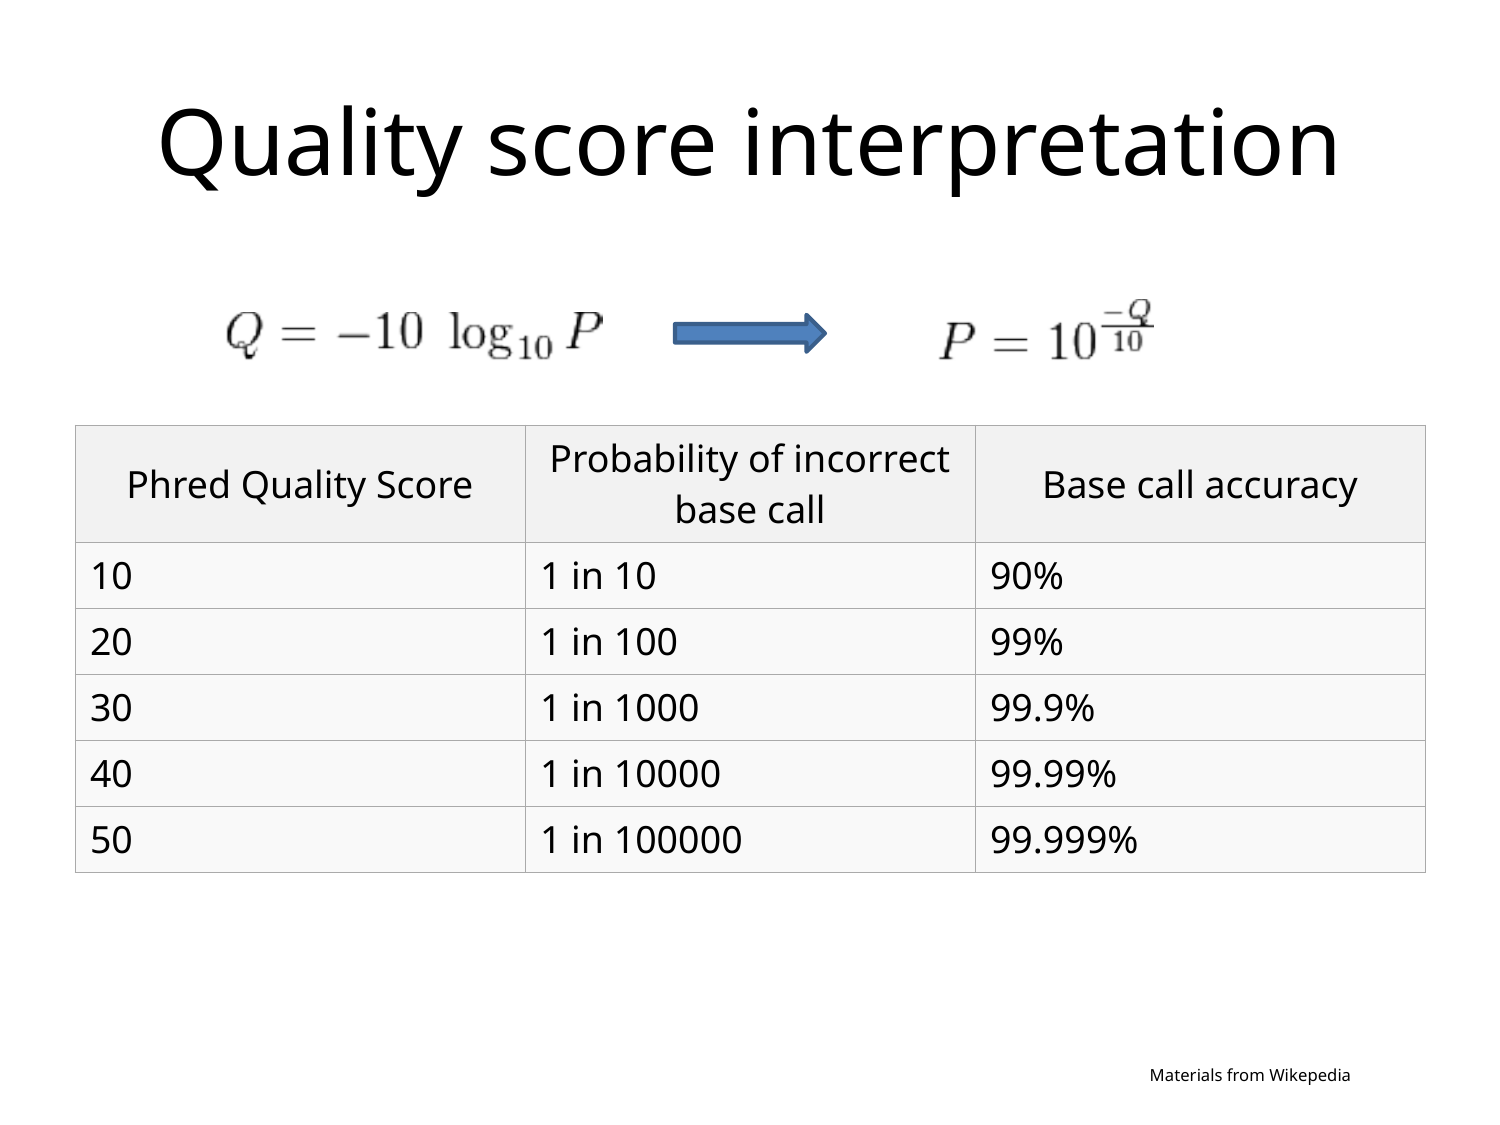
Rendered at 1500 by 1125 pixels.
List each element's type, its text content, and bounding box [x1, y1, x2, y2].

table_cell 99.99% [976, 741, 1425, 806]
table_cell 99.999% [976, 807, 1425, 872]
table_cell 1 in 1000 [526, 675, 975, 740]
table_cell 30 [76, 675, 525, 740]
table_cell 1 in 100 [526, 609, 975, 674]
text_box Materials from Wikepedia [1134, 1057, 1367, 1092]
picture [937, 299, 1154, 363]
table_cell 99% [976, 609, 1425, 674]
text_box [672, 312, 828, 354]
title Quality score interpretation [75, 45, 1425, 233]
table_header Base call accuracy [976, 426, 1425, 542]
table_cell 99.9% [976, 675, 1425, 740]
table_cell 20 [76, 609, 525, 674]
table_cell 90% [976, 543, 1425, 608]
table_cell 10 [76, 543, 525, 608]
table_cell 50 [76, 807, 525, 872]
table_cell 40 [76, 741, 525, 806]
table_header Phred Quality Score [76, 426, 525, 542]
table_cell 1 in 10000 [526, 741, 975, 806]
table_cell 1 in 100000 [526, 807, 975, 872]
table_cell 1 in 10 [526, 543, 975, 608]
table_header Probability of incorrect base call [526, 426, 975, 542]
picture [224, 312, 603, 363]
